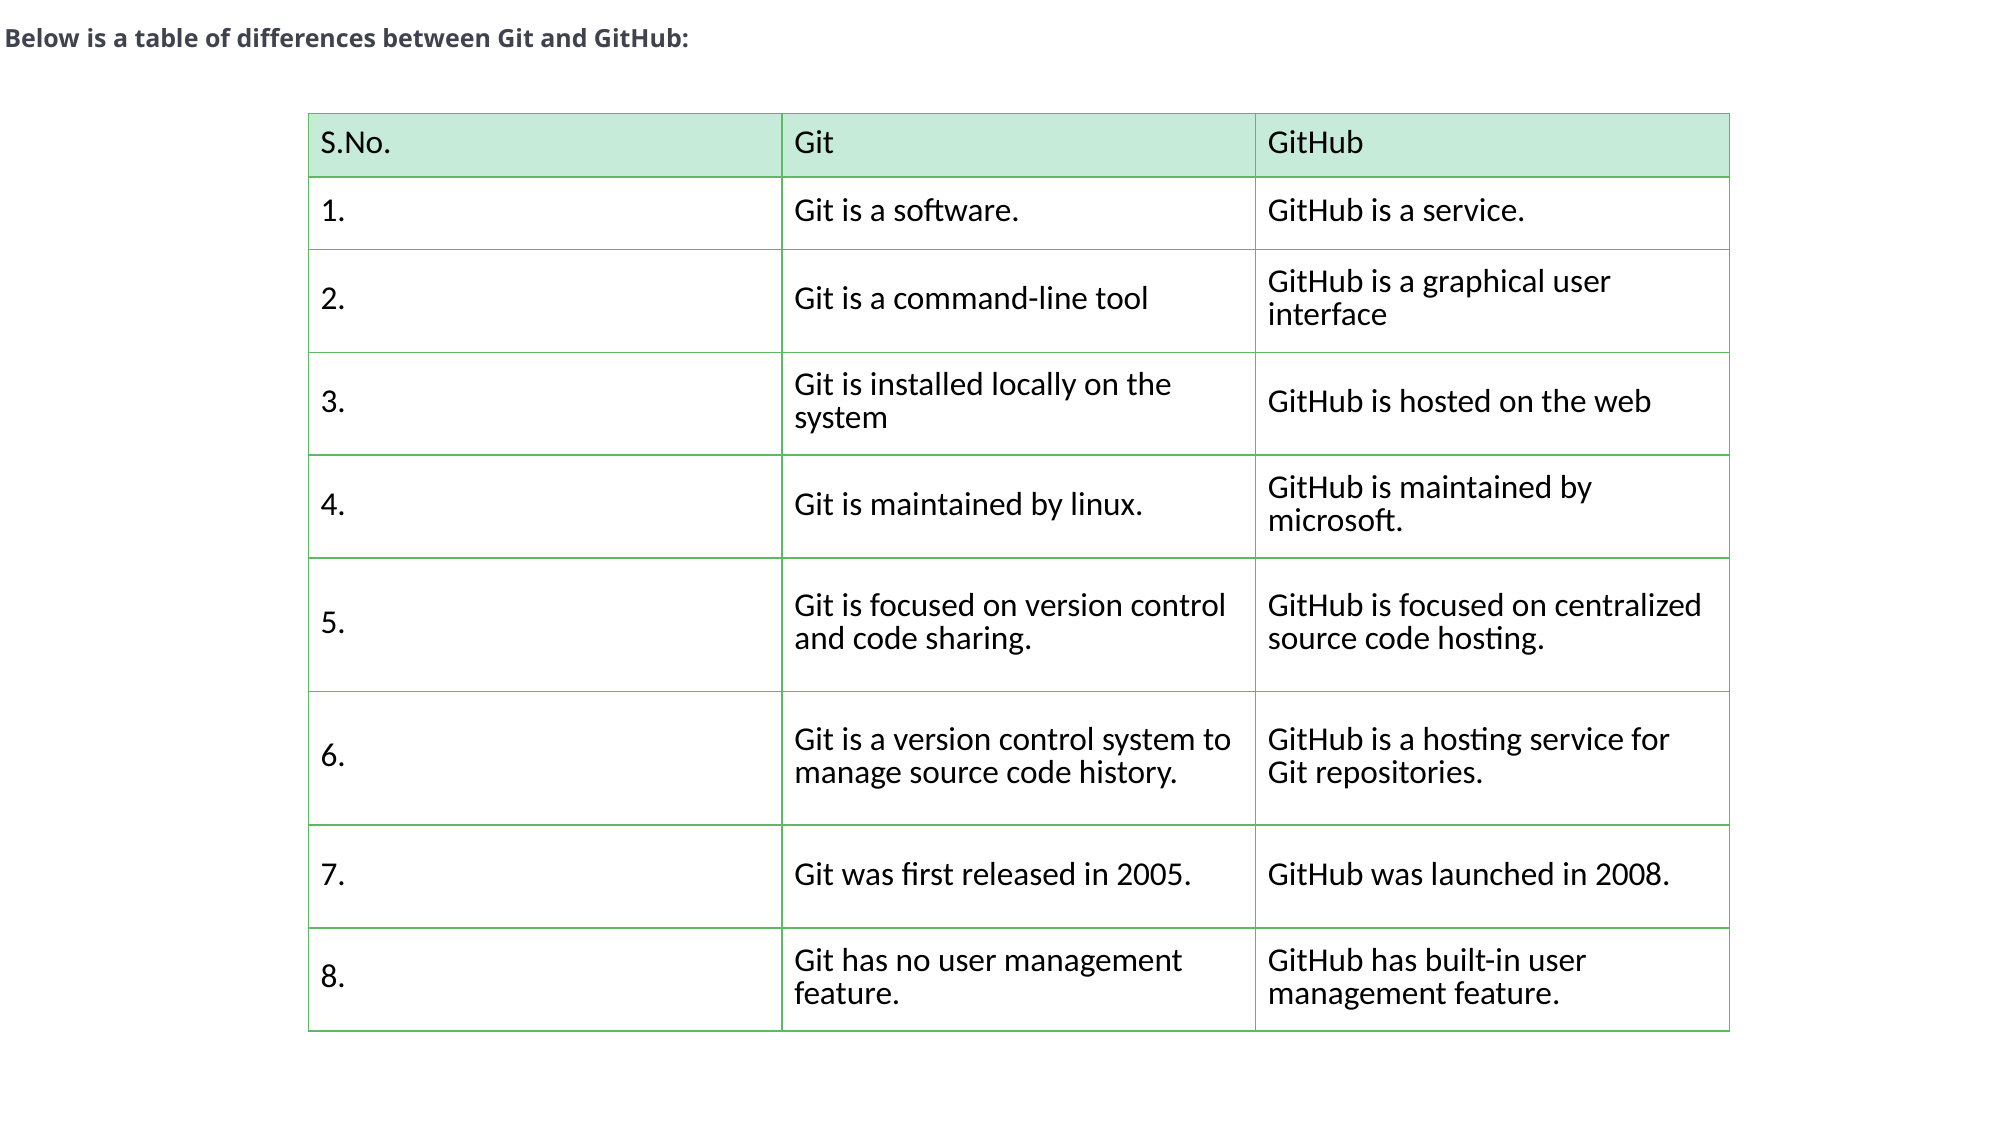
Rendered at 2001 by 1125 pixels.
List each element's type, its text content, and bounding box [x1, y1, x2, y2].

table_cell GitHub is focused on centralized source code hosting. [1256, 559, 1729, 691]
table_cell GitHub is a graphical user interface [1256, 250, 1729, 352]
table_cell Git is installed locally on the system [783, 353, 1255, 454]
table_cell Git is a command-line tool [783, 250, 1255, 352]
table_cell 1. [309, 178, 781, 249]
table_cell GitHub is a hosting service for Git repositories. [1256, 692, 1729, 824]
table_cell Git is focused on version control and code sharing. [783, 559, 1255, 691]
table_cell Git is maintained by linux. [783, 456, 1255, 557]
table_cell 4. [309, 456, 781, 557]
table_cell GitHub is a service. [1256, 178, 1729, 249]
table_cell 3. [309, 353, 781, 454]
text_box Below is a table of differences between Git and GitHub: [0, 14, 706, 60]
table_cell GitHub was launched in 2008. [1256, 826, 1729, 927]
table_cell 8. [309, 929, 781, 1030]
table_cell 5. [309, 559, 781, 691]
table_cell GitHub is hosted on the web [1256, 353, 1729, 454]
table_header GitHub [1256, 114, 1729, 176]
table_cell 2. [309, 250, 781, 352]
table_cell GitHub has built-in user management feature. [1256, 929, 1729, 1030]
table_cell Git has no user management feature. [783, 929, 1255, 1030]
table_cell GitHub is maintained by microsoft. [1256, 456, 1729, 557]
table_cell Git was first released in 2005. [783, 826, 1255, 927]
table_header S.No. [309, 114, 781, 176]
table_cell 6. [309, 692, 781, 824]
table_cell Git is a version control system to manage source code history. [783, 692, 1255, 824]
table_header Git [783, 114, 1255, 176]
table_cell Git is a software. [783, 178, 1255, 249]
table_cell 7. [309, 826, 781, 927]
